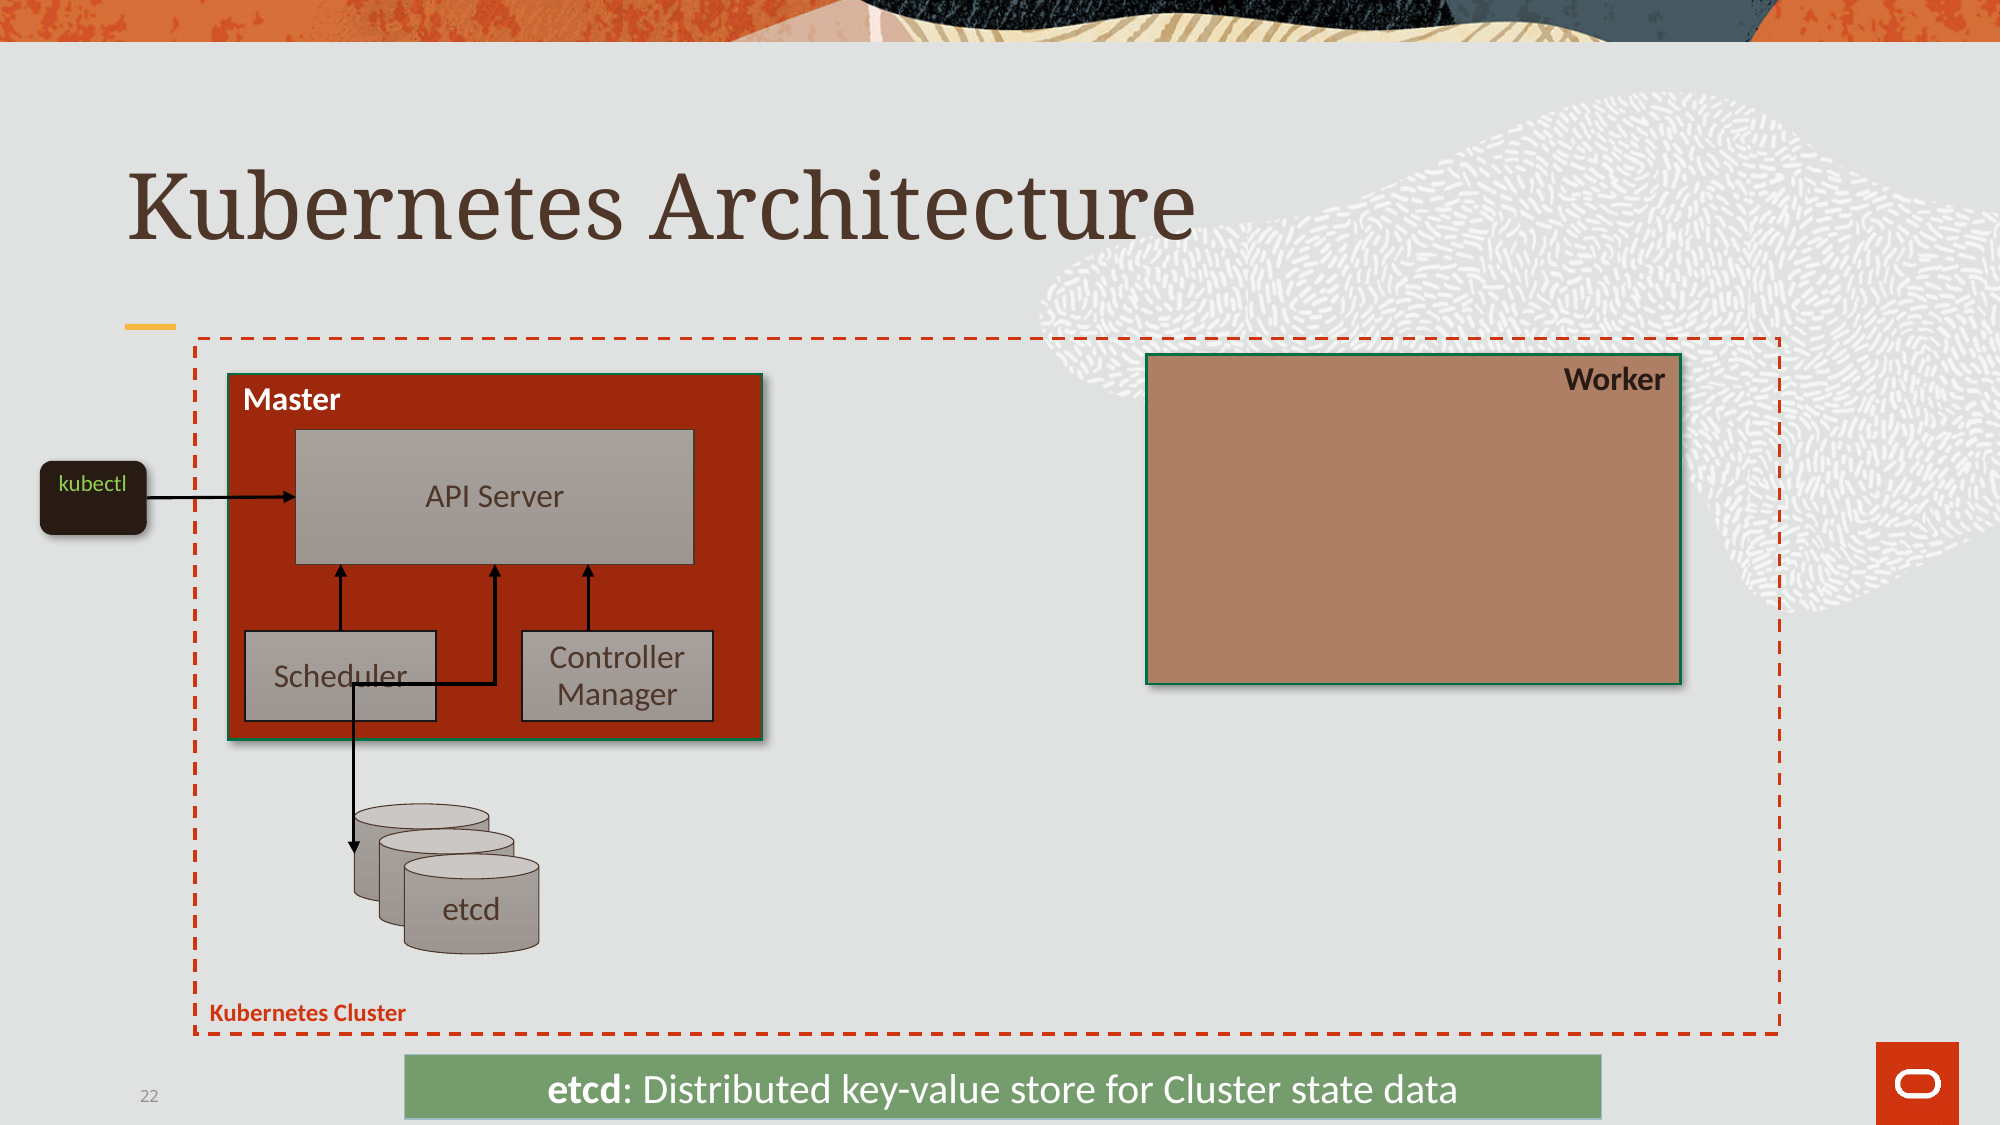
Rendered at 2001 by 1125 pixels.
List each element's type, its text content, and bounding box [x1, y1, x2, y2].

slide_number 22 [124, 1067, 220, 1125]
text_box Kubernetes Cluster [195, 338, 1780, 1034]
text_box etcd: Distributed key-value store for Cluster state data [404, 1054, 1602, 1120]
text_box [338, 647, 579, 721]
picture [0, 0, 2000, 42]
title Kubernetes Architecture [126, 128, 1877, 267]
picture [1876, 1042, 1959, 1125]
text_box kubectl [38, 459, 148, 536]
